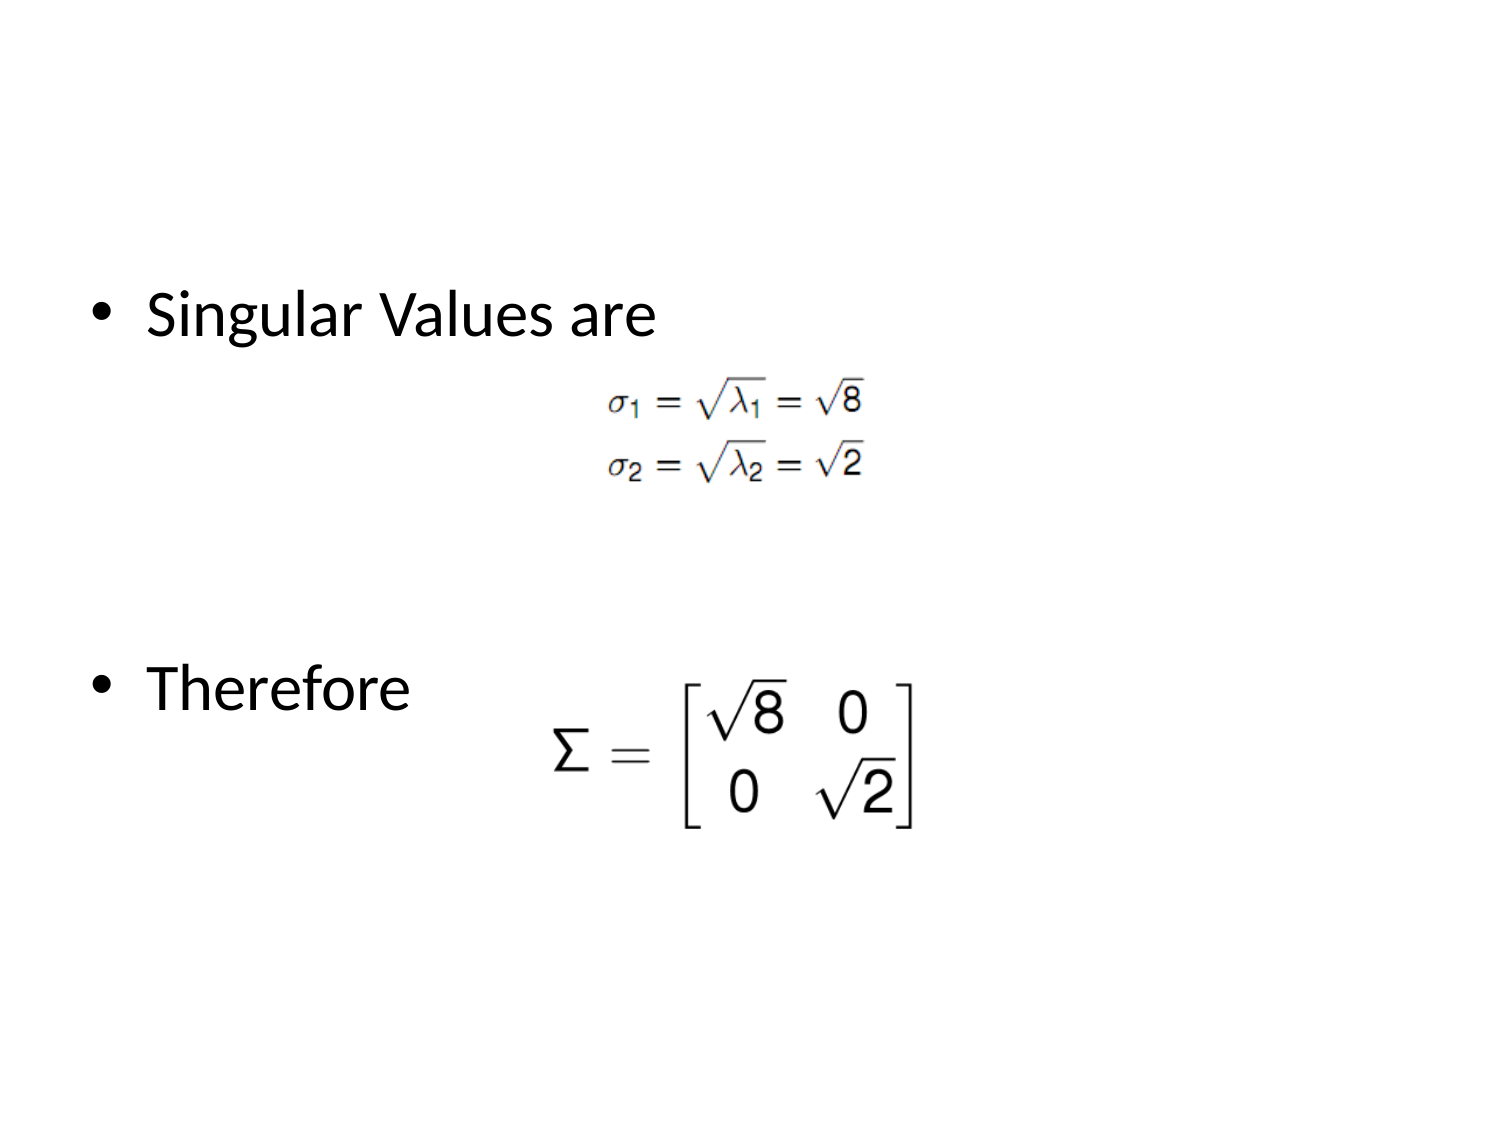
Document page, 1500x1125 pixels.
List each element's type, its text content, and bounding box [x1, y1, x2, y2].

picture [524, 349, 918, 543]
list Singular Values are Therefore [74, 262, 1301, 1063]
picture [462, 612, 988, 929]
